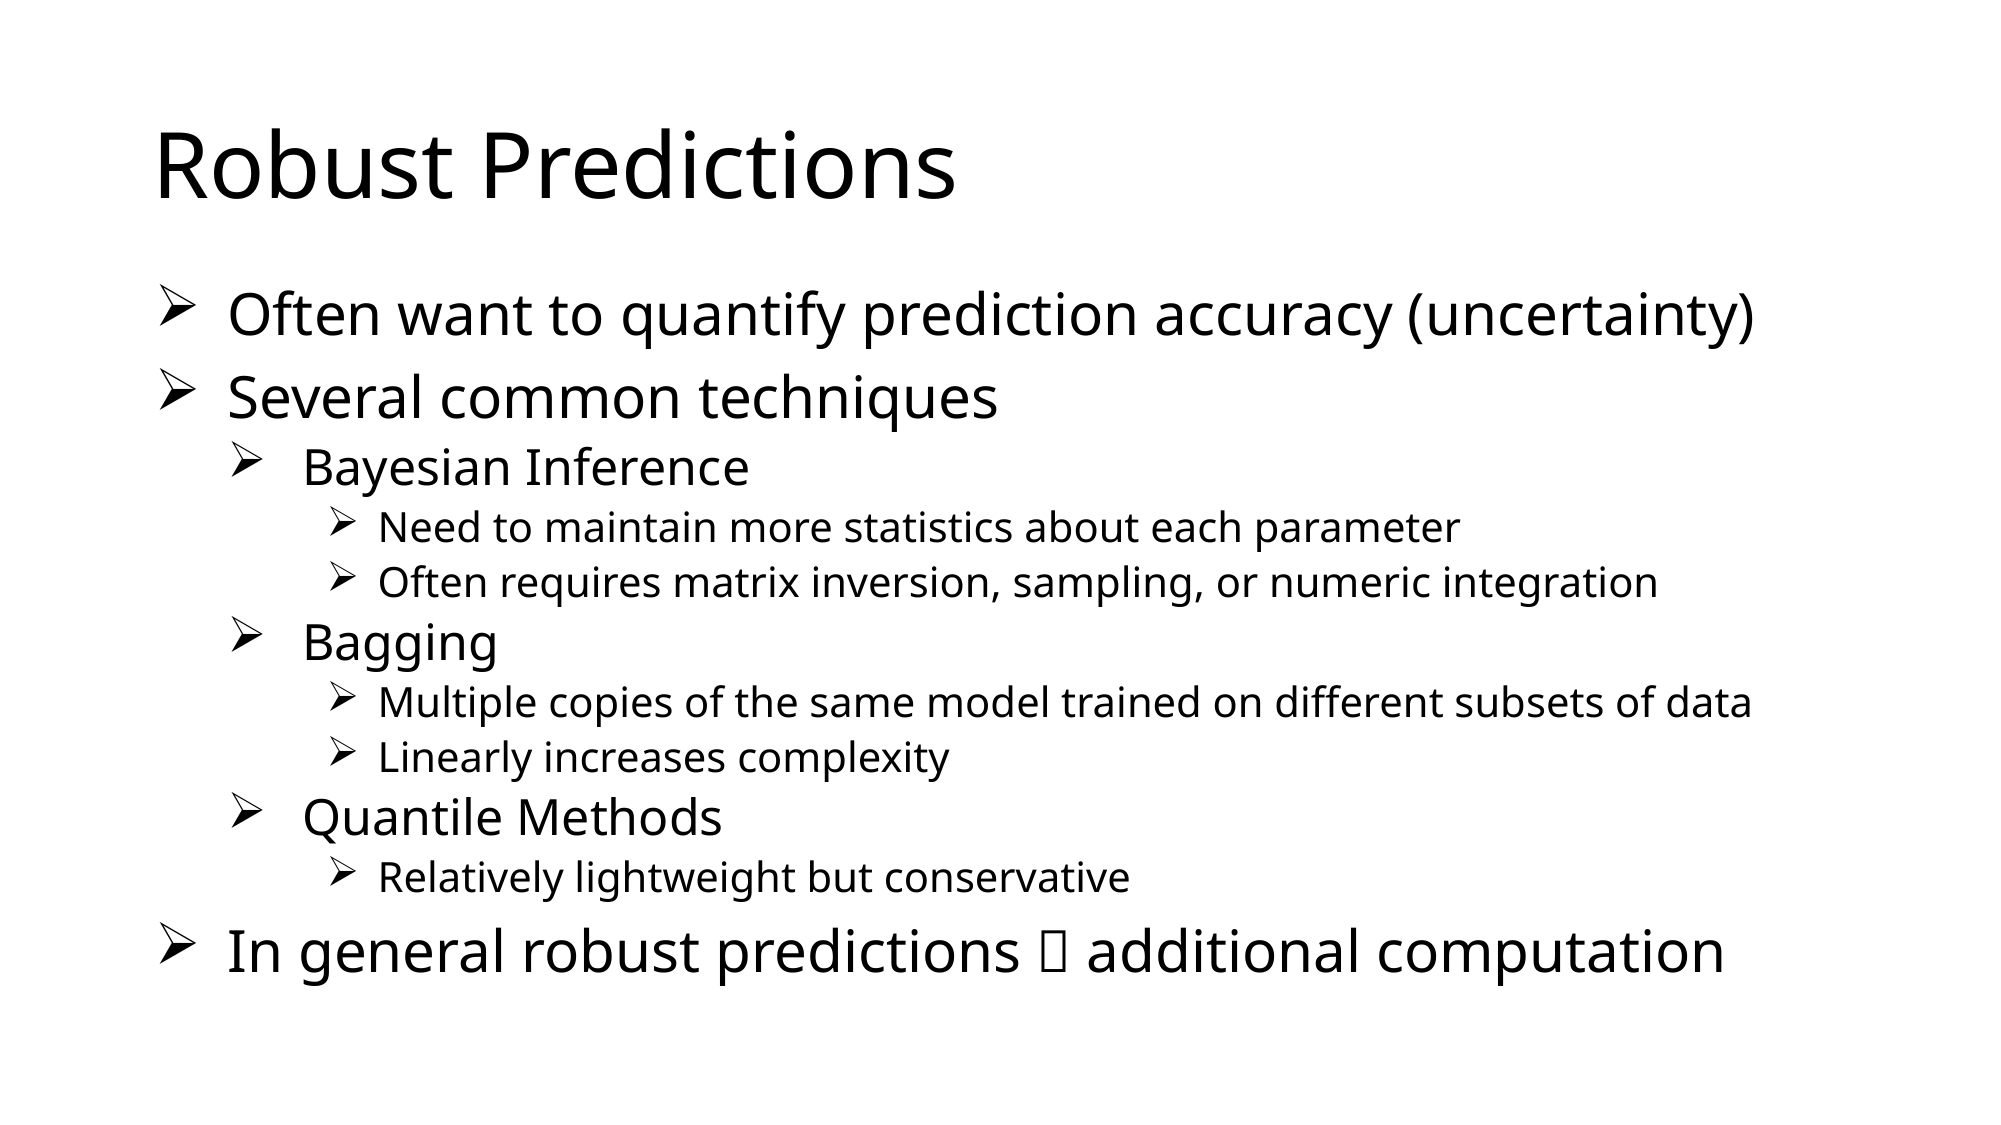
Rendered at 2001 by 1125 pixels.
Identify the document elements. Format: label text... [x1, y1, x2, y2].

list Often want to quantify prediction accuracy (uncertainty) Several common techniques Bayesian Inference Need to maintain more statistics about each parameter Often requires matrix inversion, sampling, or numeric integration Bagging Multiple copies of the same model trained on different subsets of data Linearly increases complexity Quantile Methods Relatively lightweight but conservative In general robust predictions  additional computation [137, 277, 1863, 1086]
title Robust Predictions [137, 59, 1863, 277]
